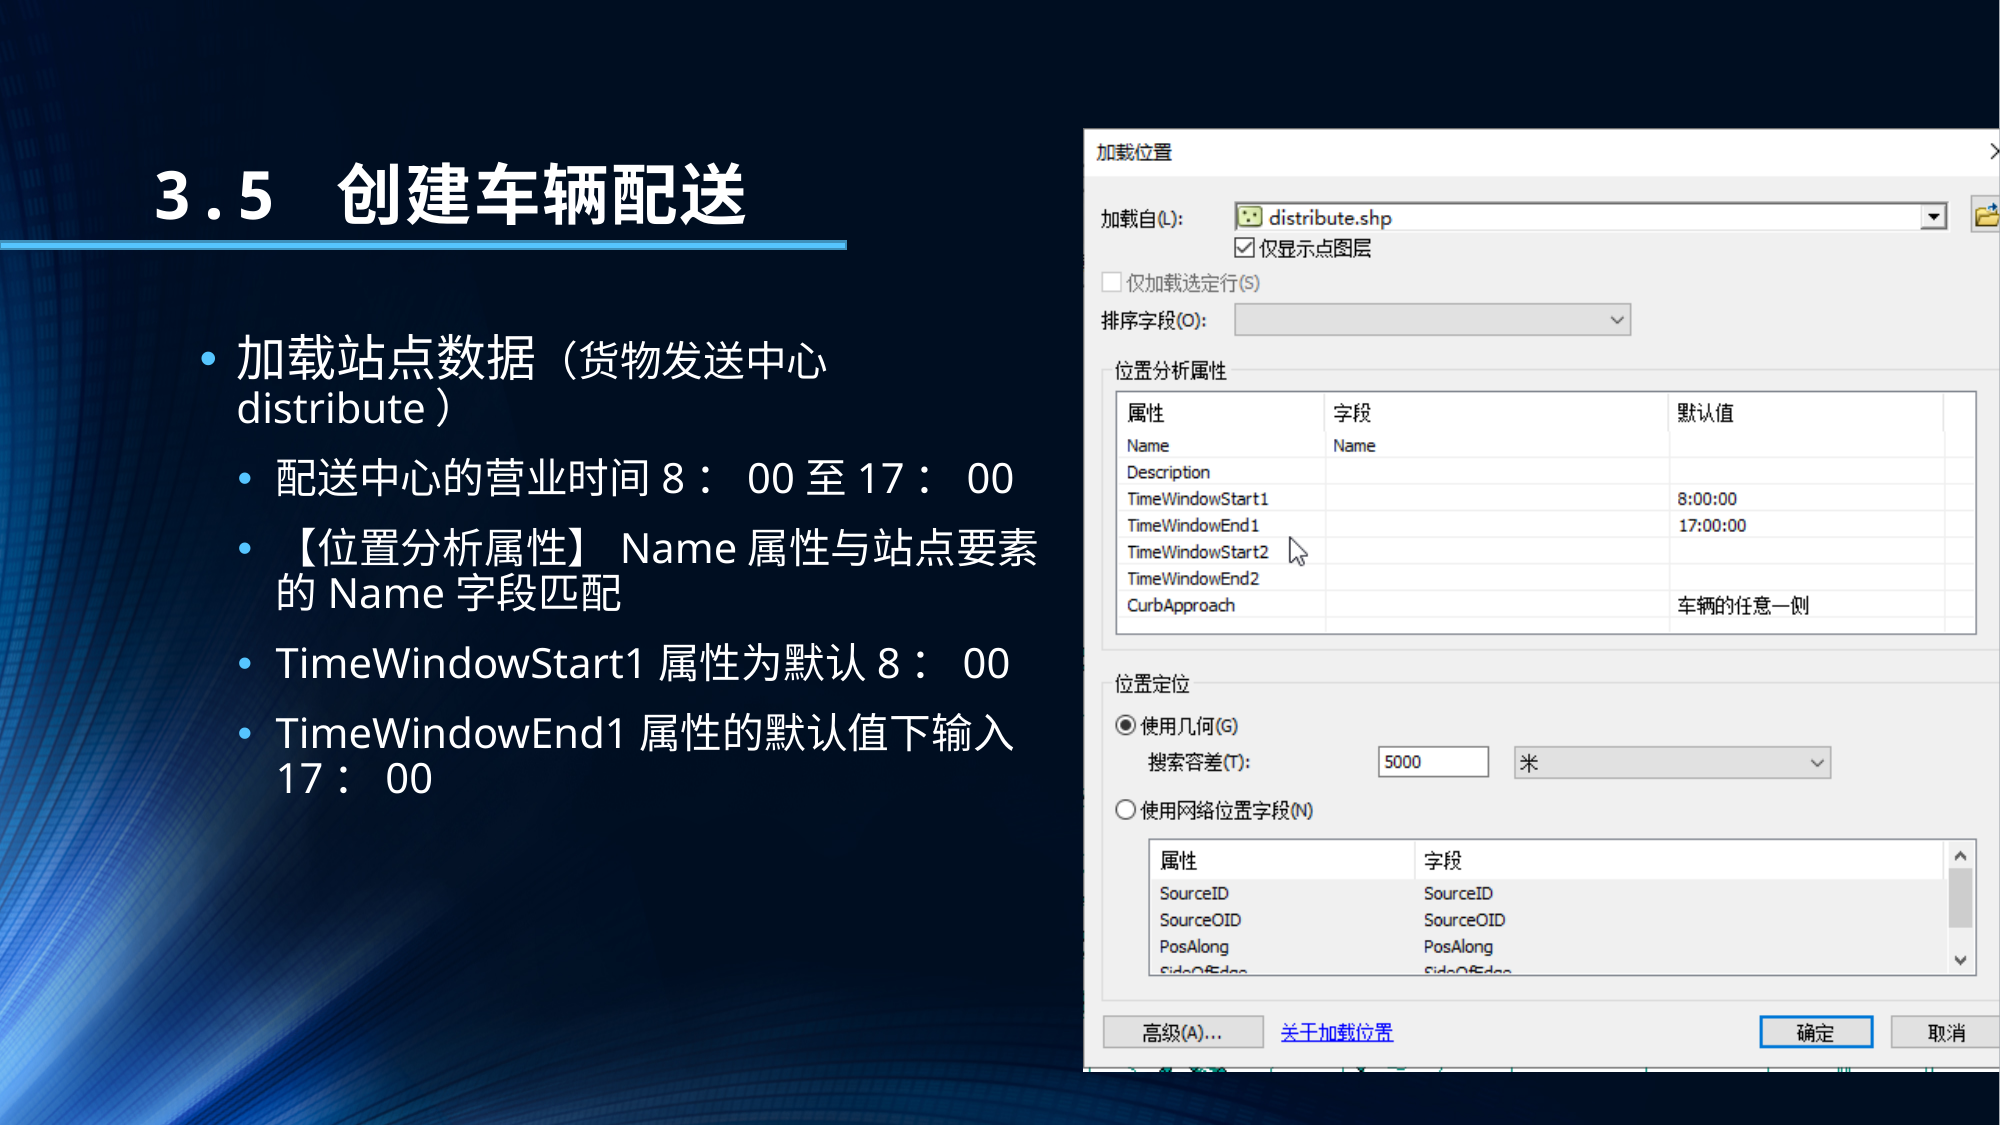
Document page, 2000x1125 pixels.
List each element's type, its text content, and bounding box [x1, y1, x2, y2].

list 加载站点数据（货物发送中心distribute） 配送中心的营业时间8：00至17：00 【位置分析属性】Name属性与站点要素的Name字段匹配 TimeWindowStart1属性为默认8：00 TimeWindowEnd1属性的默认值下输入17：00 [184, 326, 1083, 1002]
title 3.5 创建车辆配送 [137, 16, 1638, 242]
picture [0, 0, 2000, 1125]
